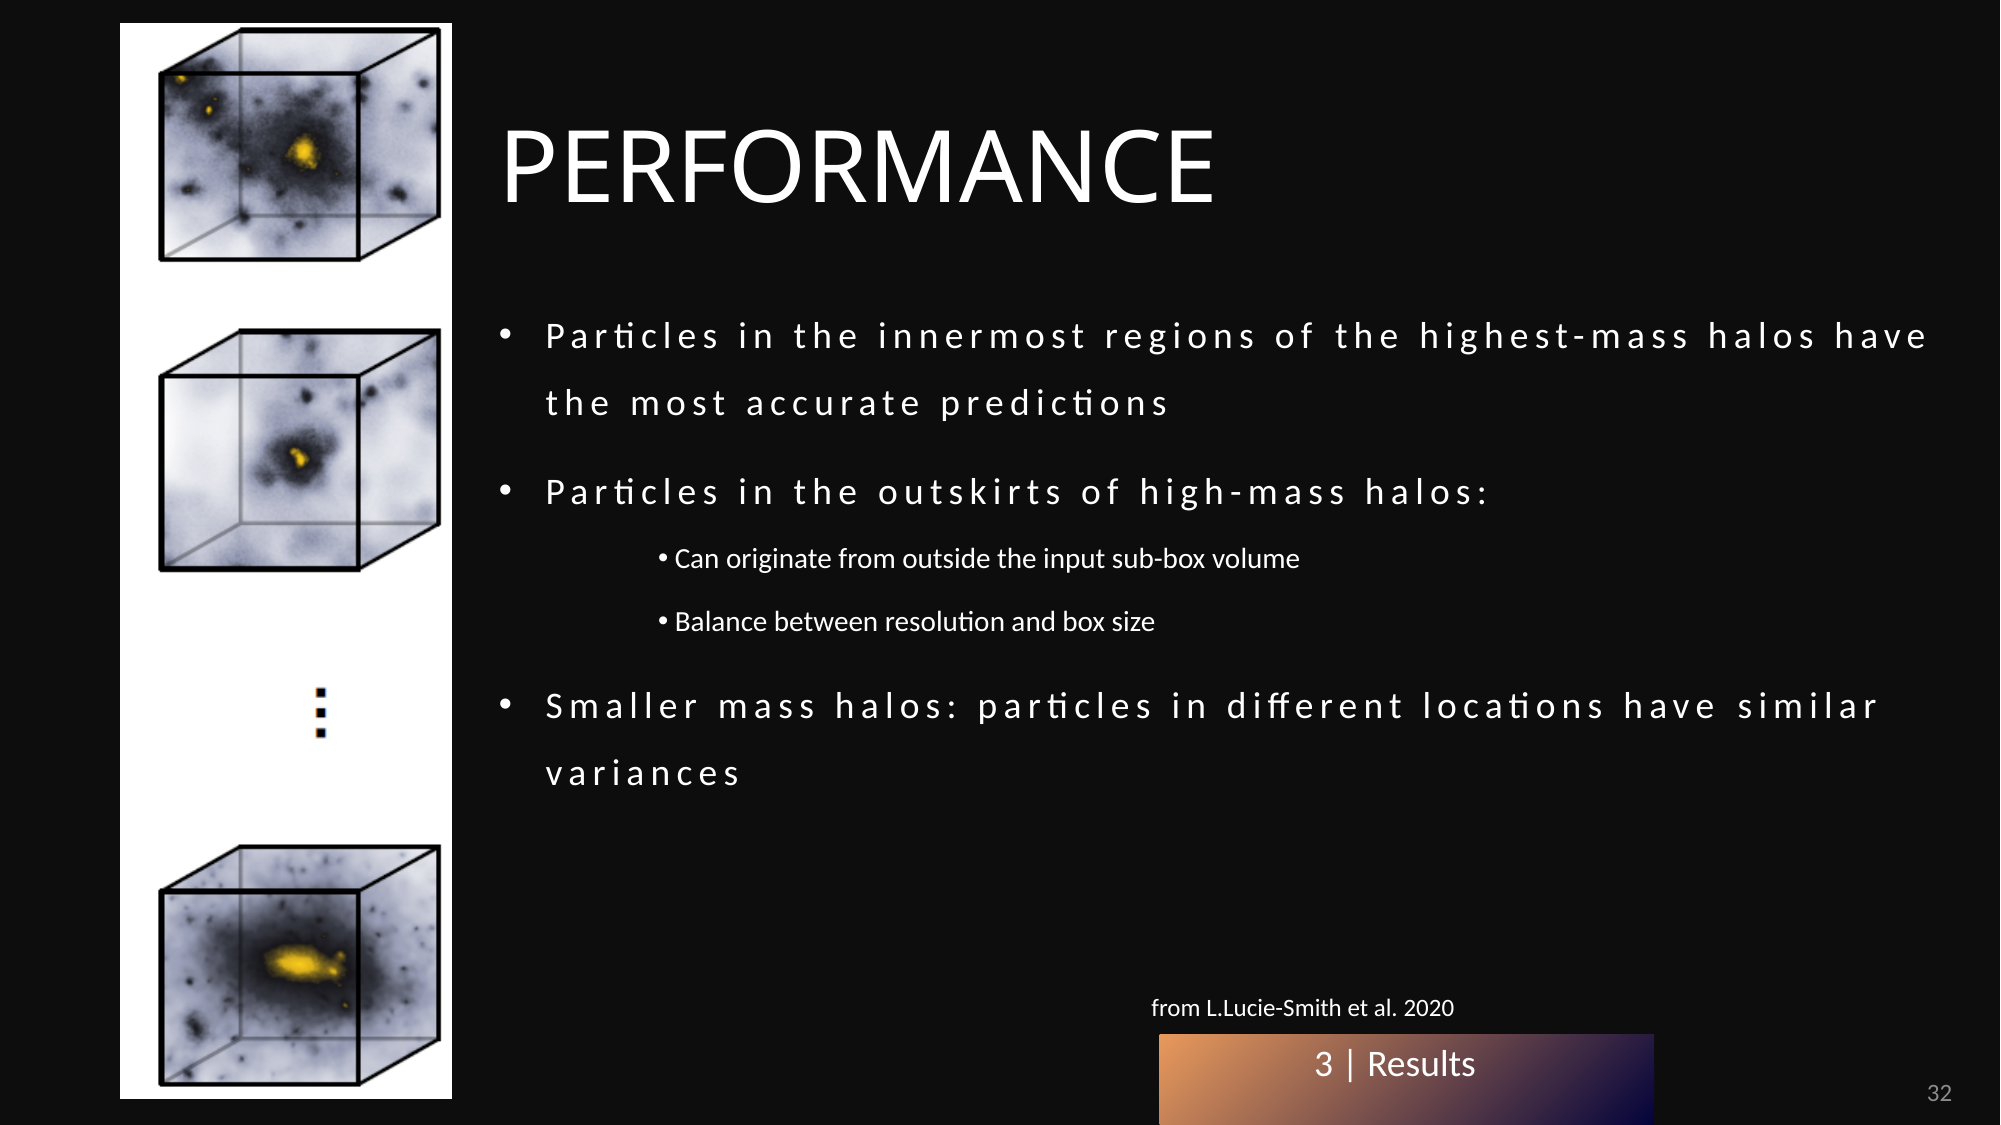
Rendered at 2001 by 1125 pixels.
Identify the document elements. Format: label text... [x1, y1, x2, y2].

slide_number 32 [1894, 1061, 1968, 1121]
picture [120, 23, 452, 1100]
text_box from L.Lucie-Smith et al. 2020​ [1136, 983, 1472, 1029]
title PERFORMANCE [483, 35, 1354, 280]
list Particles in the innermost regions of the highest-mass halos have the most accurate predictions Particles in the outskirts of high-mass halos: Can originate from outside the input sub-box volume Balance between resolution and box size Smaller mass halos: particles in different locations have similar variances [483, 280, 2000, 911]
footer 3 | Results [1057, 1031, 1733, 1091]
